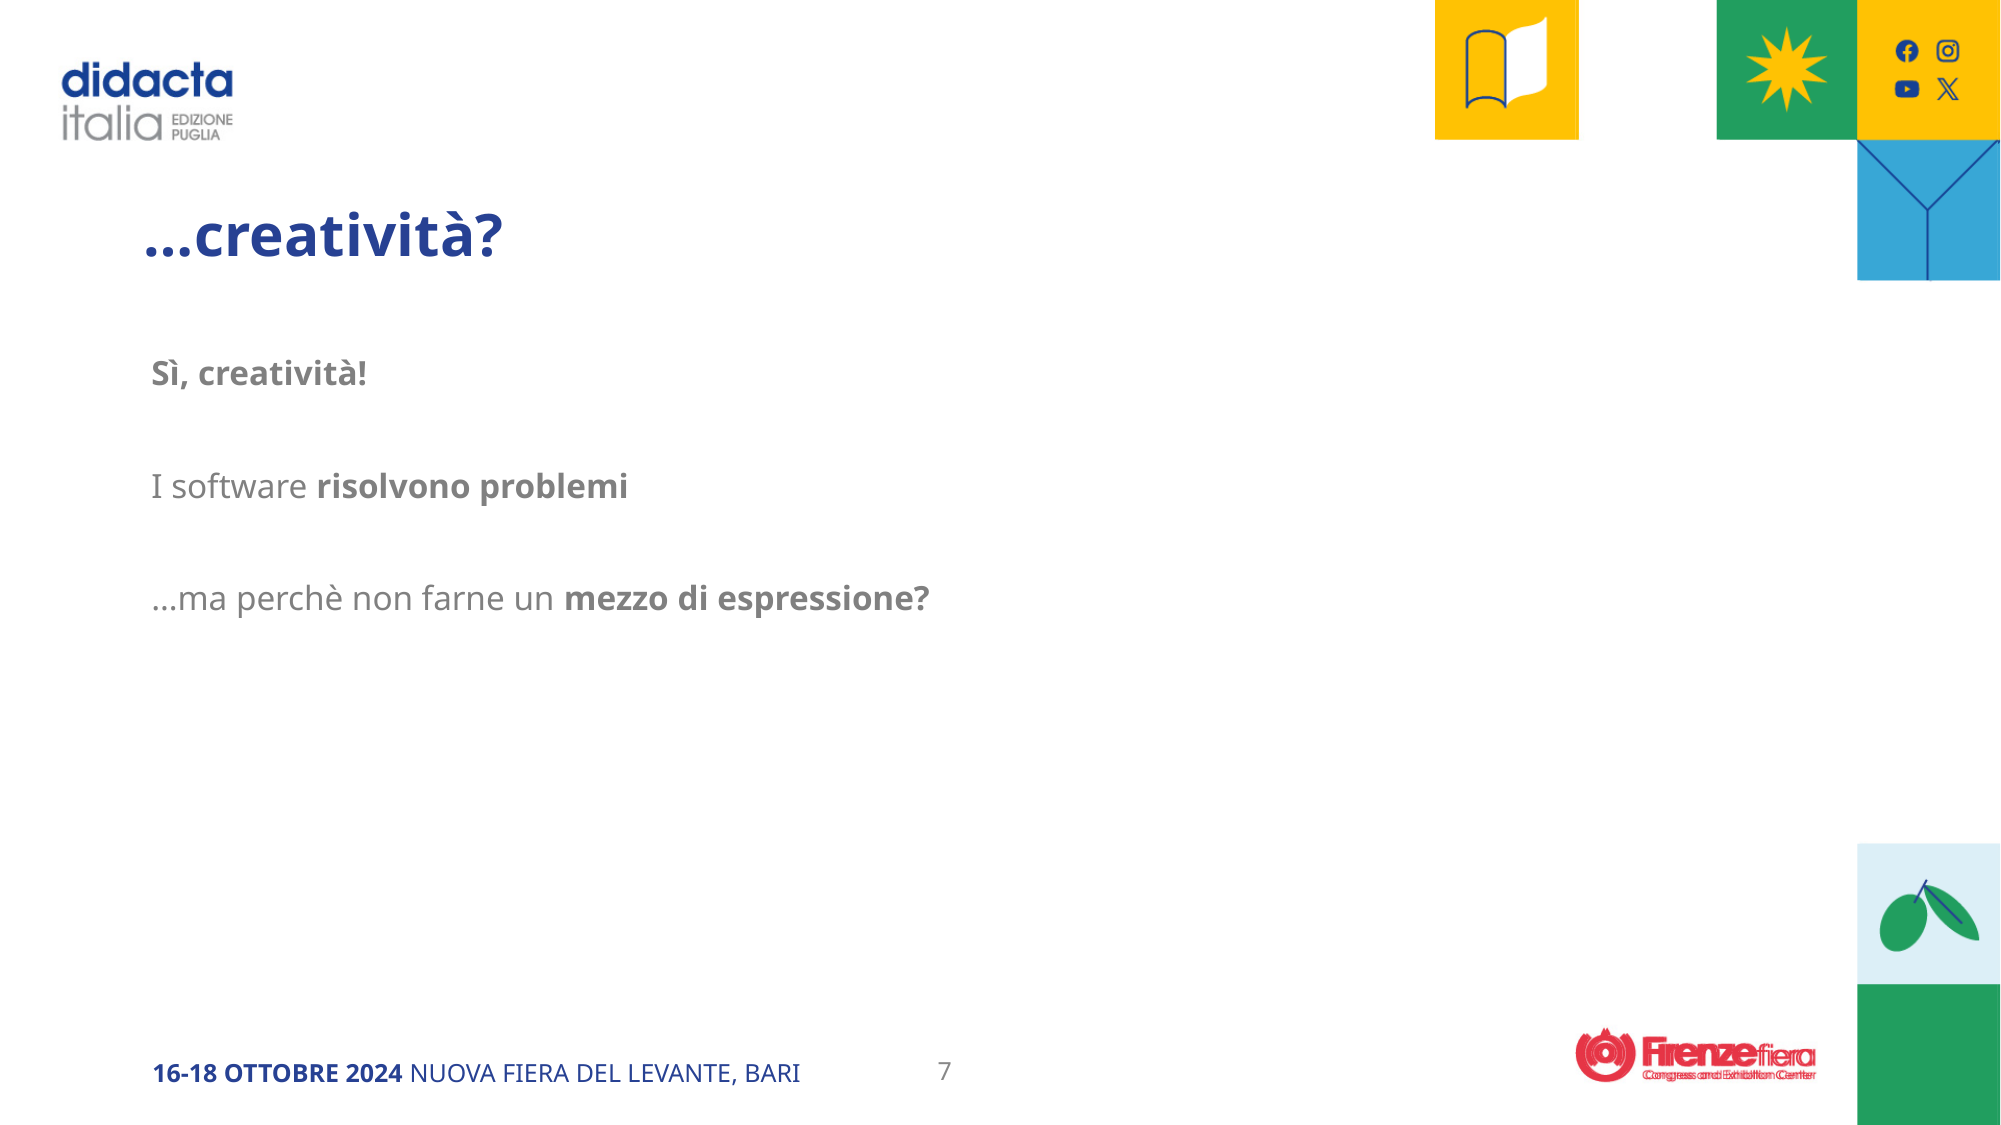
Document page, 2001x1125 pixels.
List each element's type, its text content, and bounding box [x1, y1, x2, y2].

text_box Sì, creatività! [143, 337, 1108, 400]
text_box 16-18 OTTOBRE 2024 NUOVA FIERA DEL LEVANTE, BARI [144, 1049, 931, 1095]
picture [0, 0, 2001, 1125]
text_box …ma perchè non farne un mezzo di espressione? [143, 562, 1214, 625]
text_box I software risolvono problemi [143, 449, 1108, 513]
slide_number 7 [929, 1048, 964, 1097]
title …creatività? [135, 198, 1346, 285]
